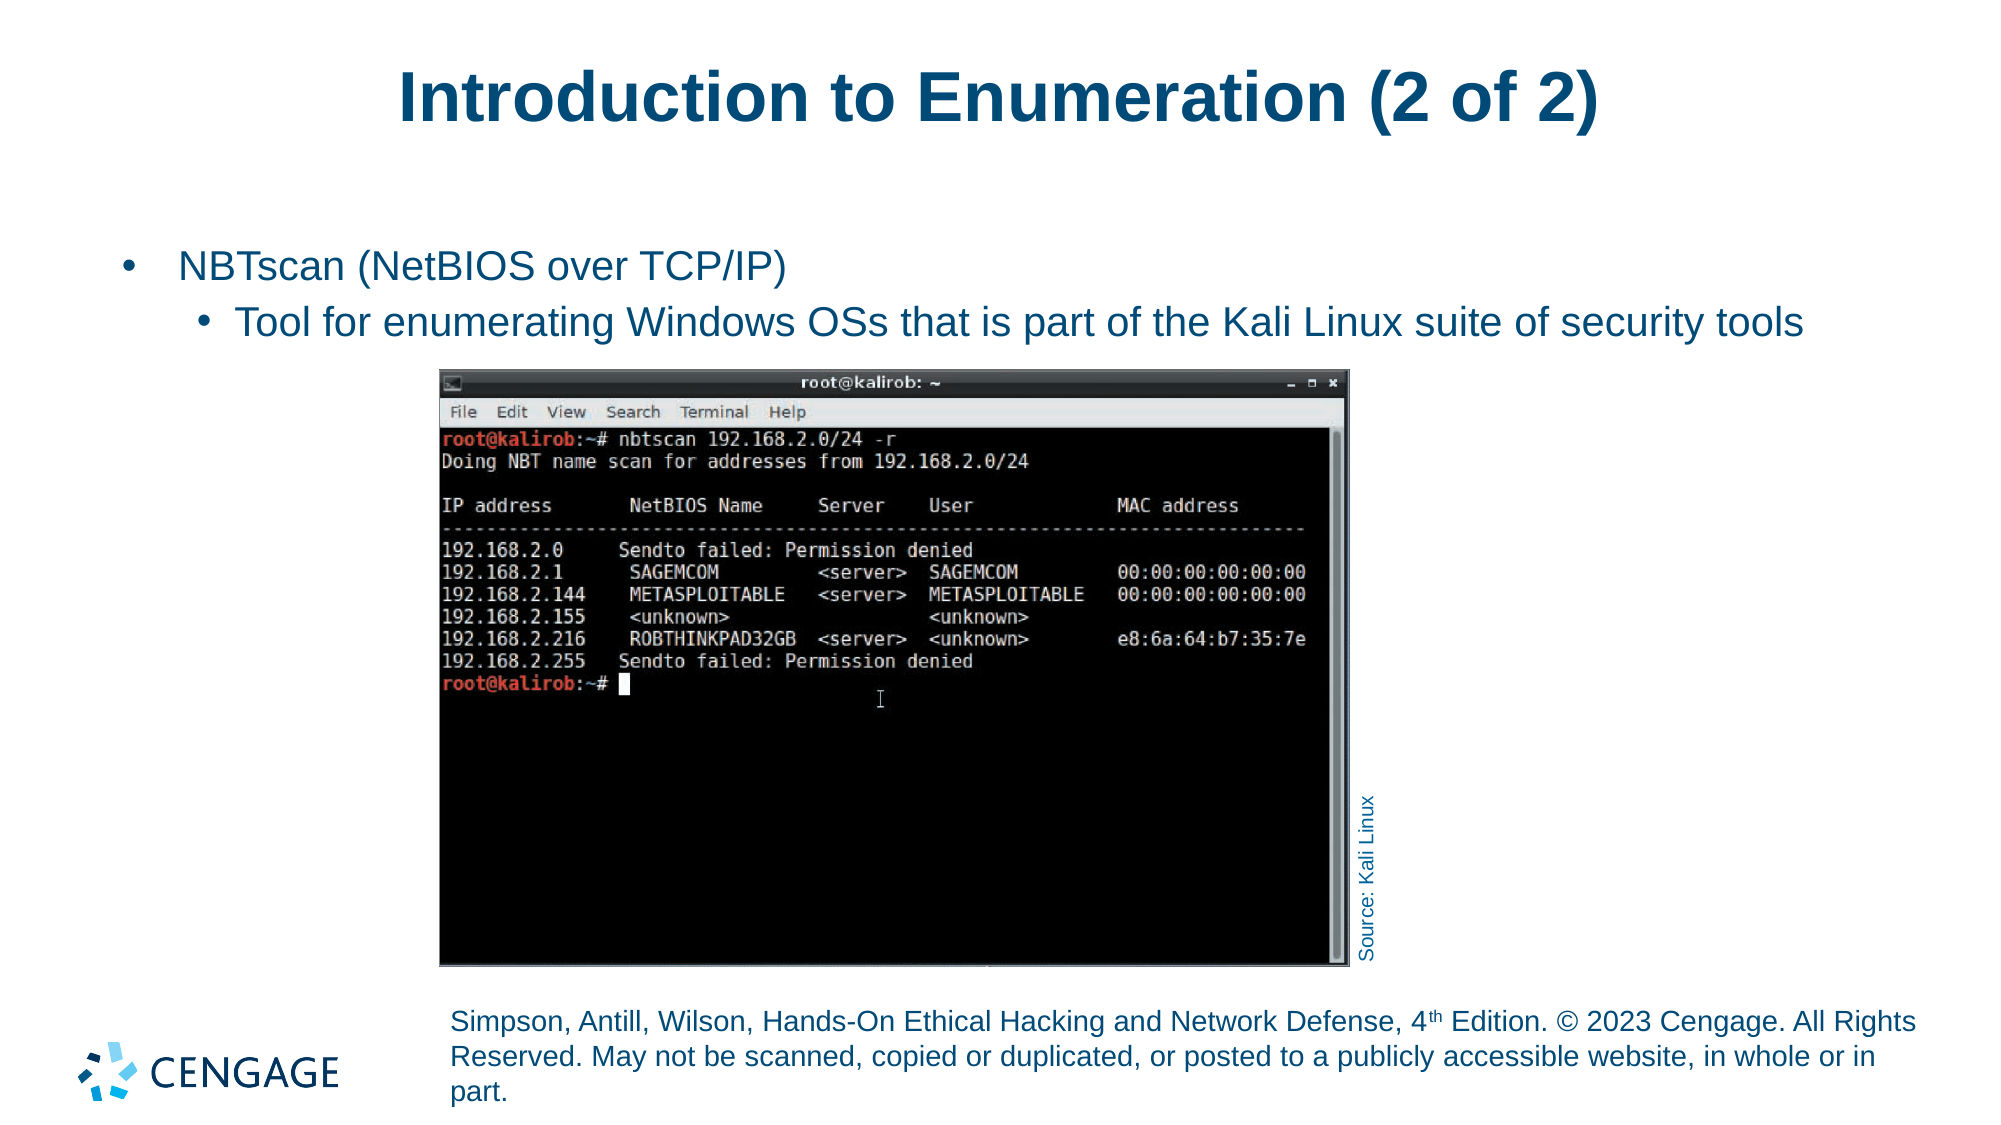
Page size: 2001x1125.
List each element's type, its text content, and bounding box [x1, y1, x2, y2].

title Introduction to Enumeration (2 of 2) [137, 59, 1863, 171]
picture [78, 1042, 338, 1101]
list NBTscan (NetBIOS over TCP/IP) Tool for enumerating Windows OSs that is part of the Kali Linux suite of security tools [121, 244, 1903, 399]
picture [420, 354, 1353, 984]
list Source: Kali Linux [1353, 354, 1396, 963]
